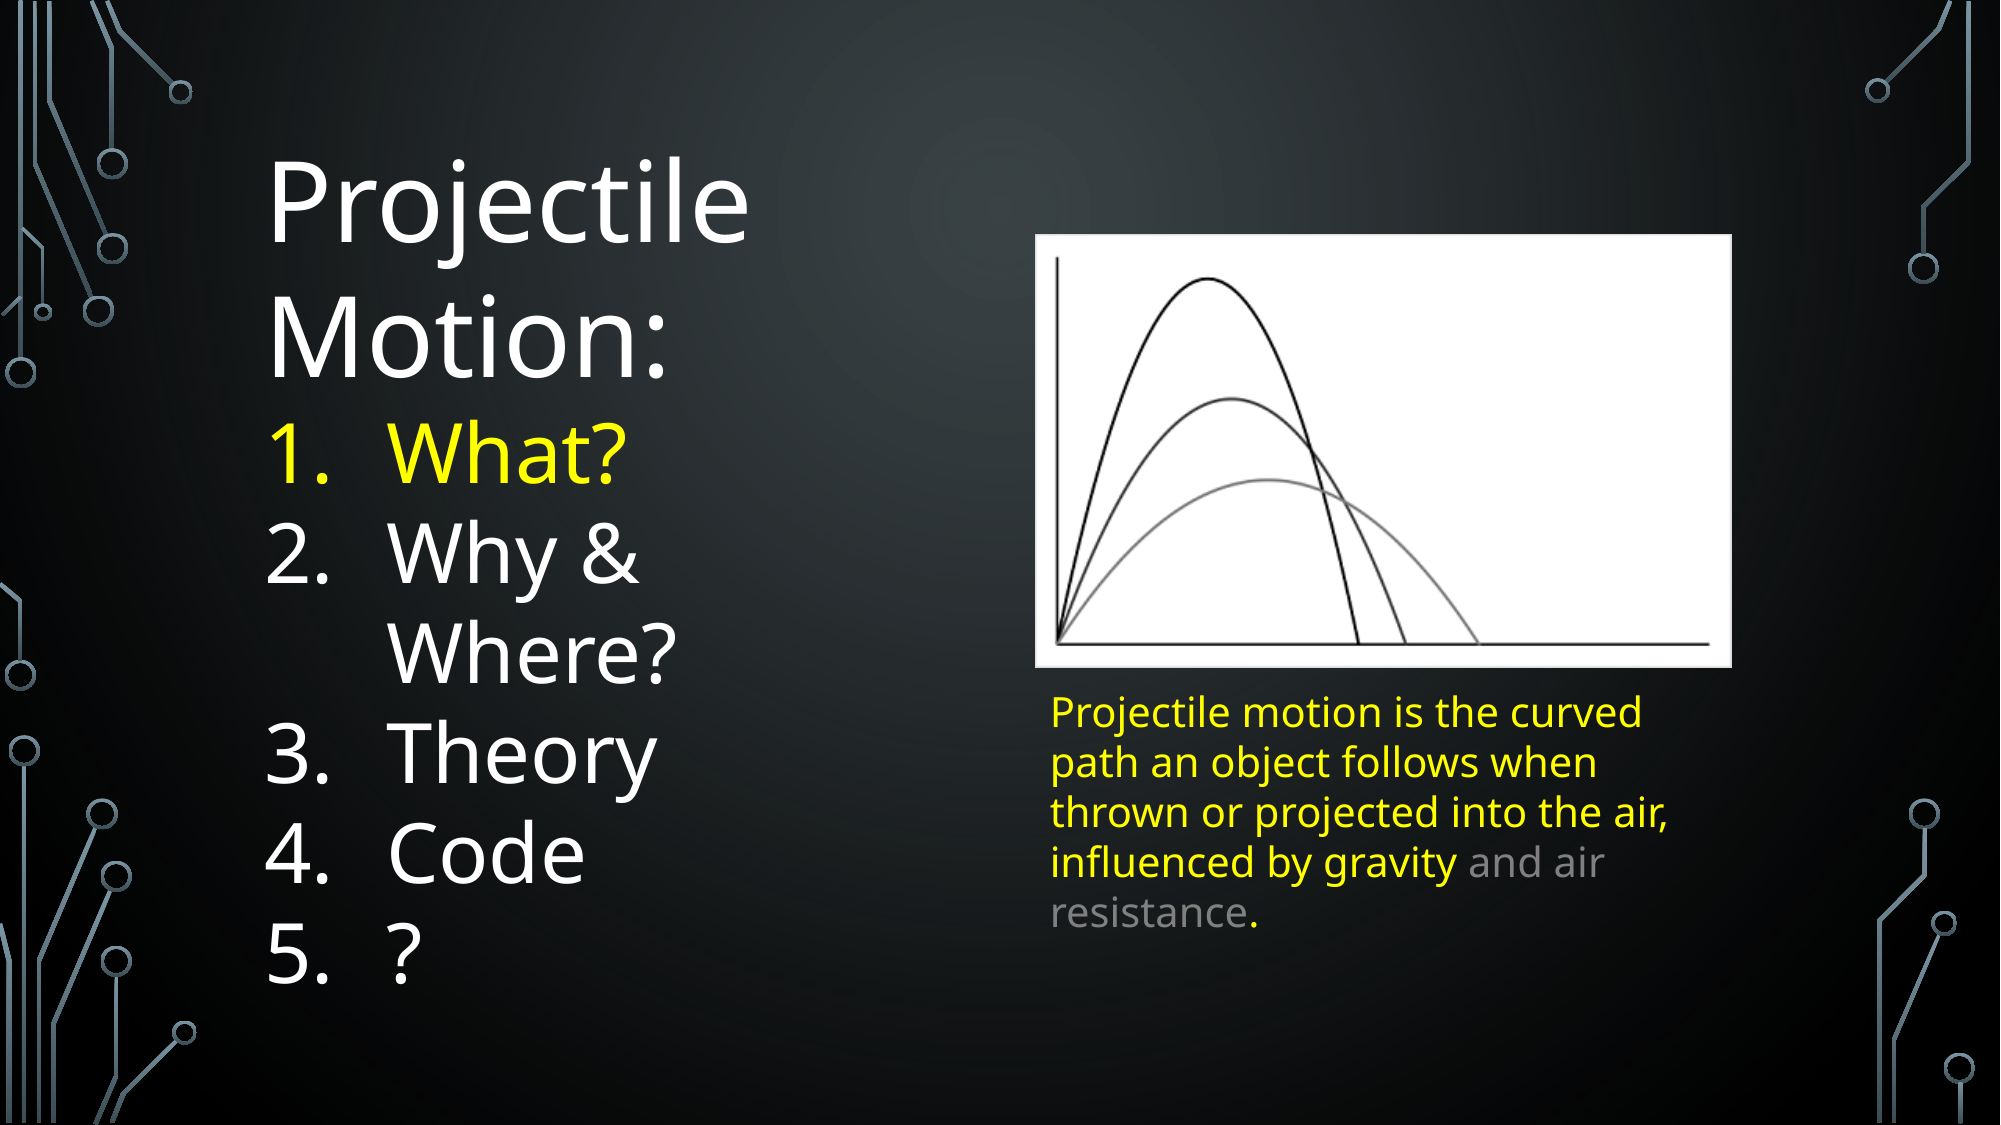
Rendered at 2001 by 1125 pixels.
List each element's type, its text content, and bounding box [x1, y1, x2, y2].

text_box Projectile motion is the curved path an object follows when thrown or projected into the air, influenced by gravity and air resistance. [1035, 678, 1732, 943]
text_box Projectile Motion: What? Why & Where? Theory Code ? [249, 122, 965, 1008]
picture [1034, 234, 1733, 668]
